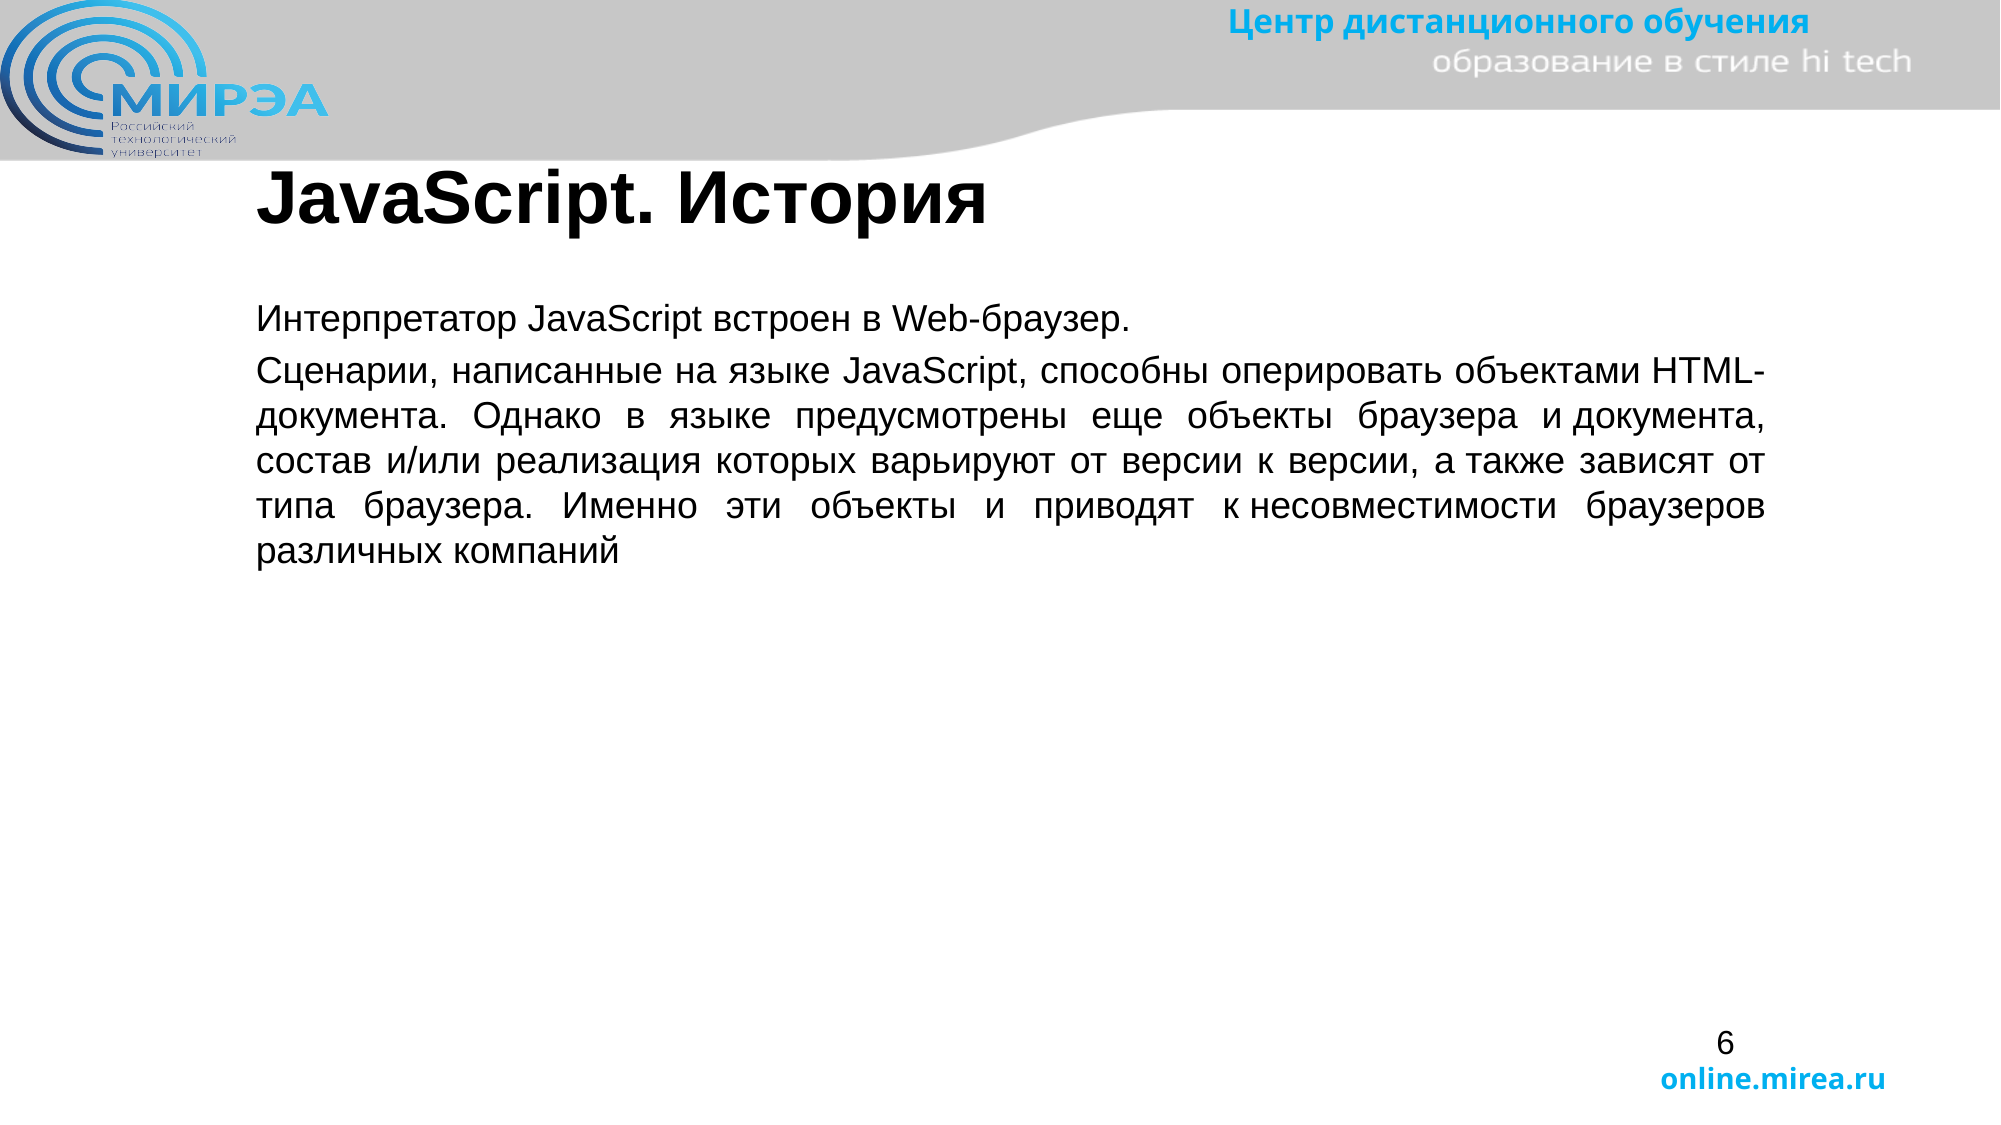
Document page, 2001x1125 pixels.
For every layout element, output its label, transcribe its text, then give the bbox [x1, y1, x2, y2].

text_box 6 [1400, 1013, 1750, 1058]
text_box JavaScript. История [241, 141, 1591, 286]
text_box Интерпретатор JavaScript встроен в Web-браузер. Сценарии, написанные на языке JavaScript, способны оперировать объектами HTML-документа. Однако в языке предусмотрены еще объекты браузера и документа, состав и/или реализация которых варьируют от версии к версии, а также зависят от типа браузера. Именно эти объекты и приводят к несовместимости браузеров различных компаний [240, 286, 1782, 624]
picture [0, 0, 329, 159]
